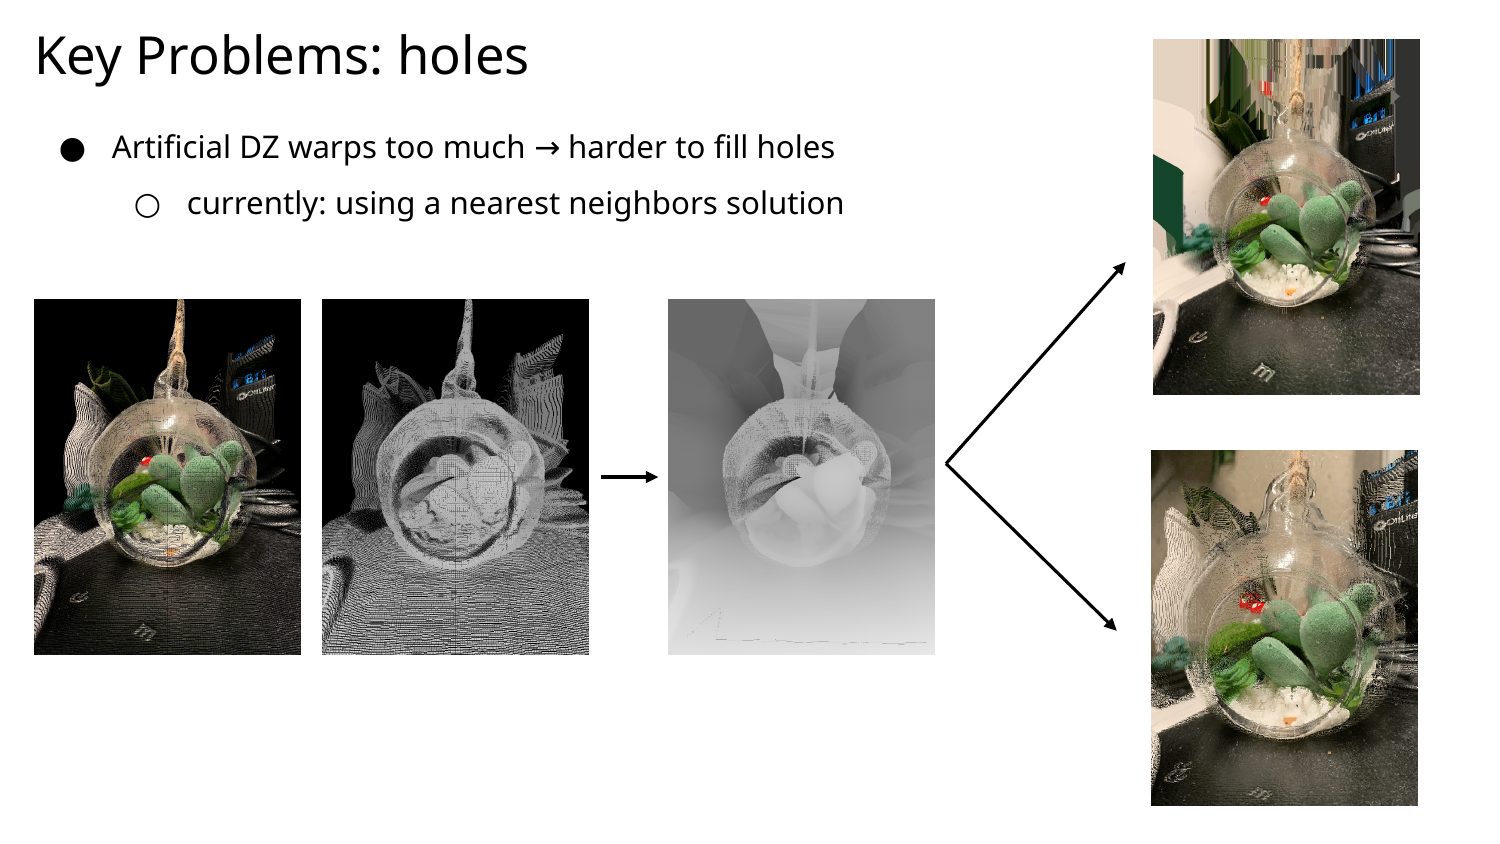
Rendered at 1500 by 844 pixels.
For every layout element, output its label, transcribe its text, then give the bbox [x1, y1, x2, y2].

picture [668, 299, 935, 655]
title Key Problems: holes [19, 6, 1065, 101]
title Artificial DZ warps too much → harder to fill holes currently: using a nearest neighbors solution [21, 93, 1008, 234]
picture [322, 299, 590, 655]
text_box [945, 261, 1126, 464]
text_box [945, 463, 1117, 631]
picture [34, 299, 301, 655]
picture [1152, 39, 1420, 395]
picture [1151, 450, 1418, 806]
